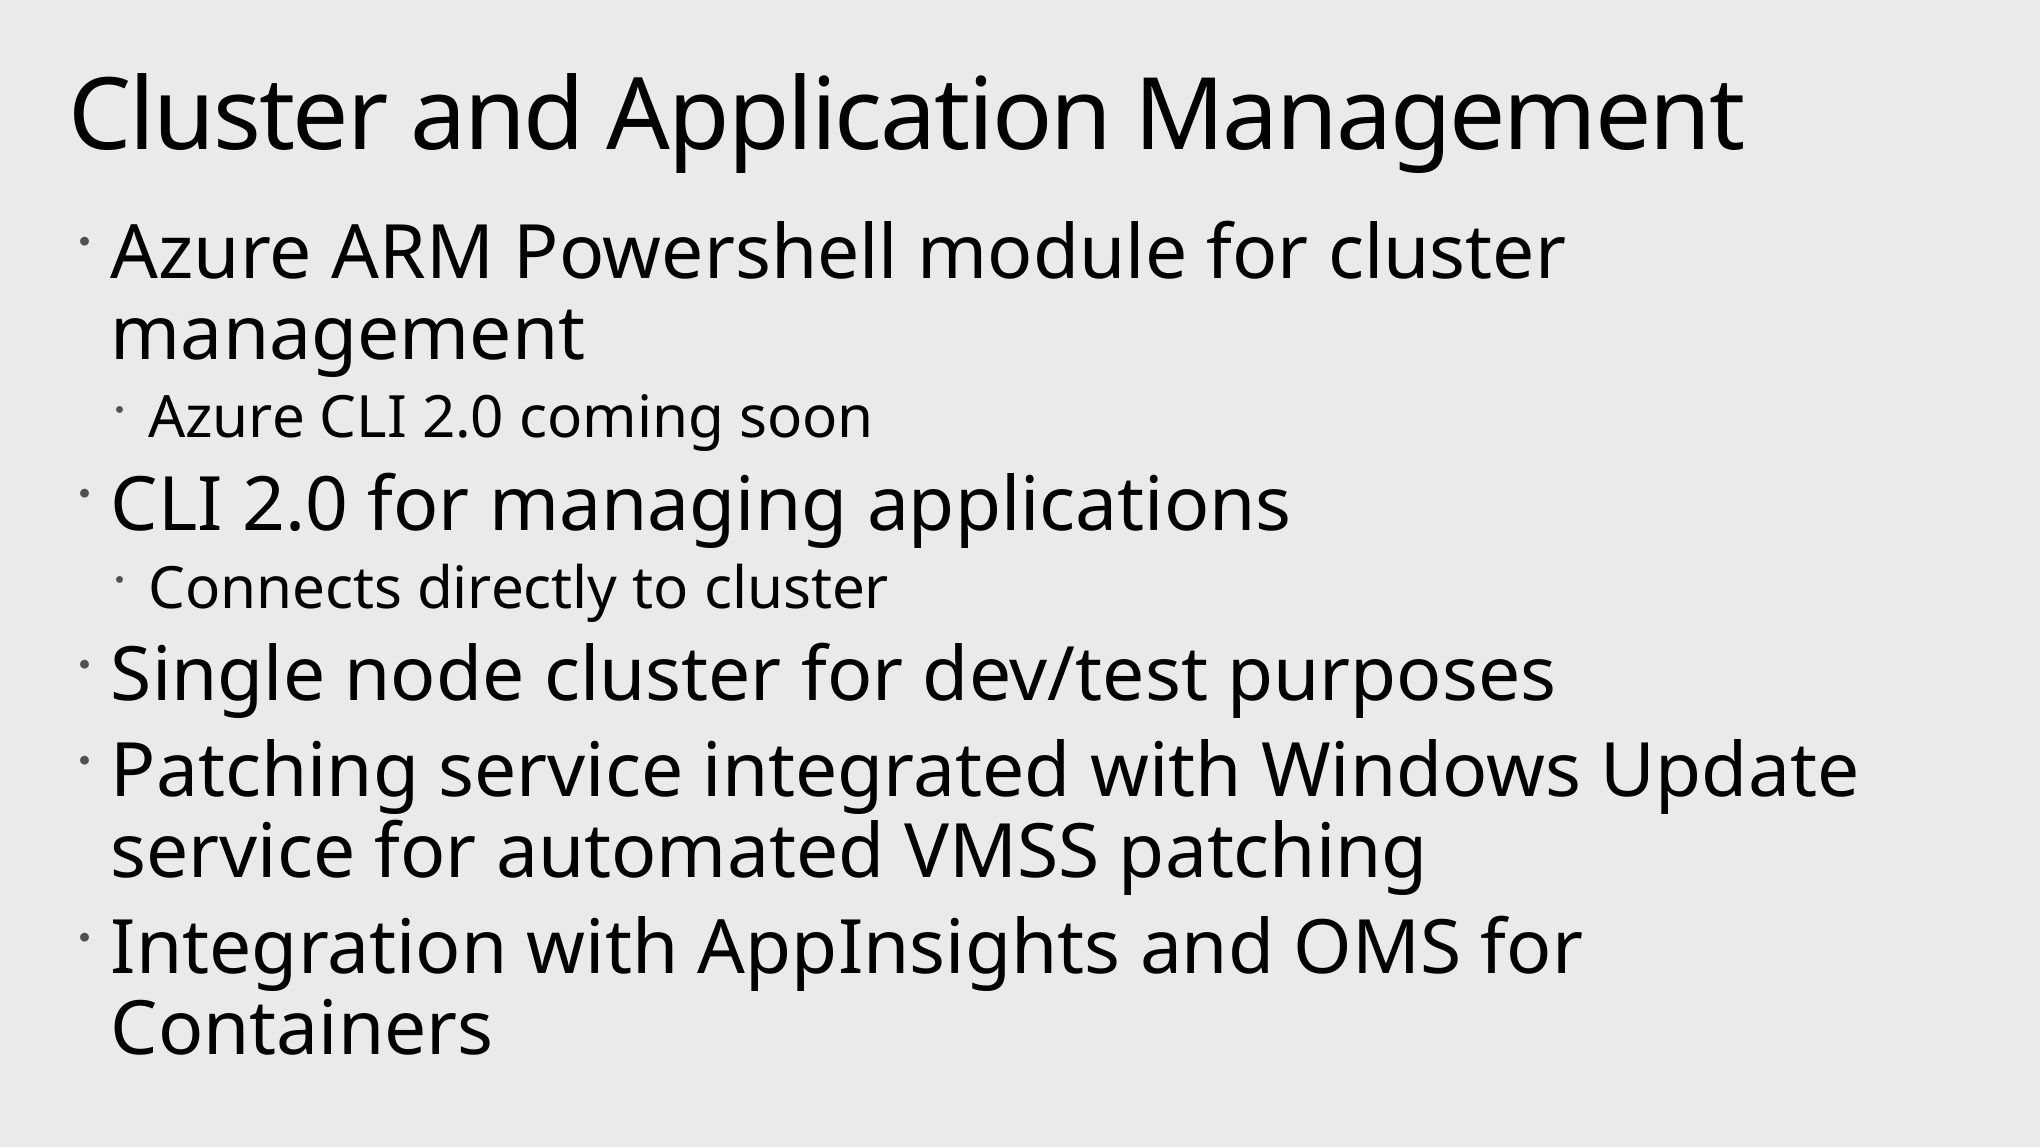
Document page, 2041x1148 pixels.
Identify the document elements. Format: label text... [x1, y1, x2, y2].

list Azure ARM Powershell module for cluster management Azure CLI 2.0 coming soon CLI 2.0 for managing applications Connects directly to cluster Single node cluster for dev/test purposes Patching service integrated with Windows Update service for automated VMSS patching Integration with AppInsights and OMS for Containers T6084 - Managing secure, scalable Azure Service Fabric clusters and applications [49, 198, 2000, 1137]
title Cluster and Application Management [45, 48, 1996, 199]
